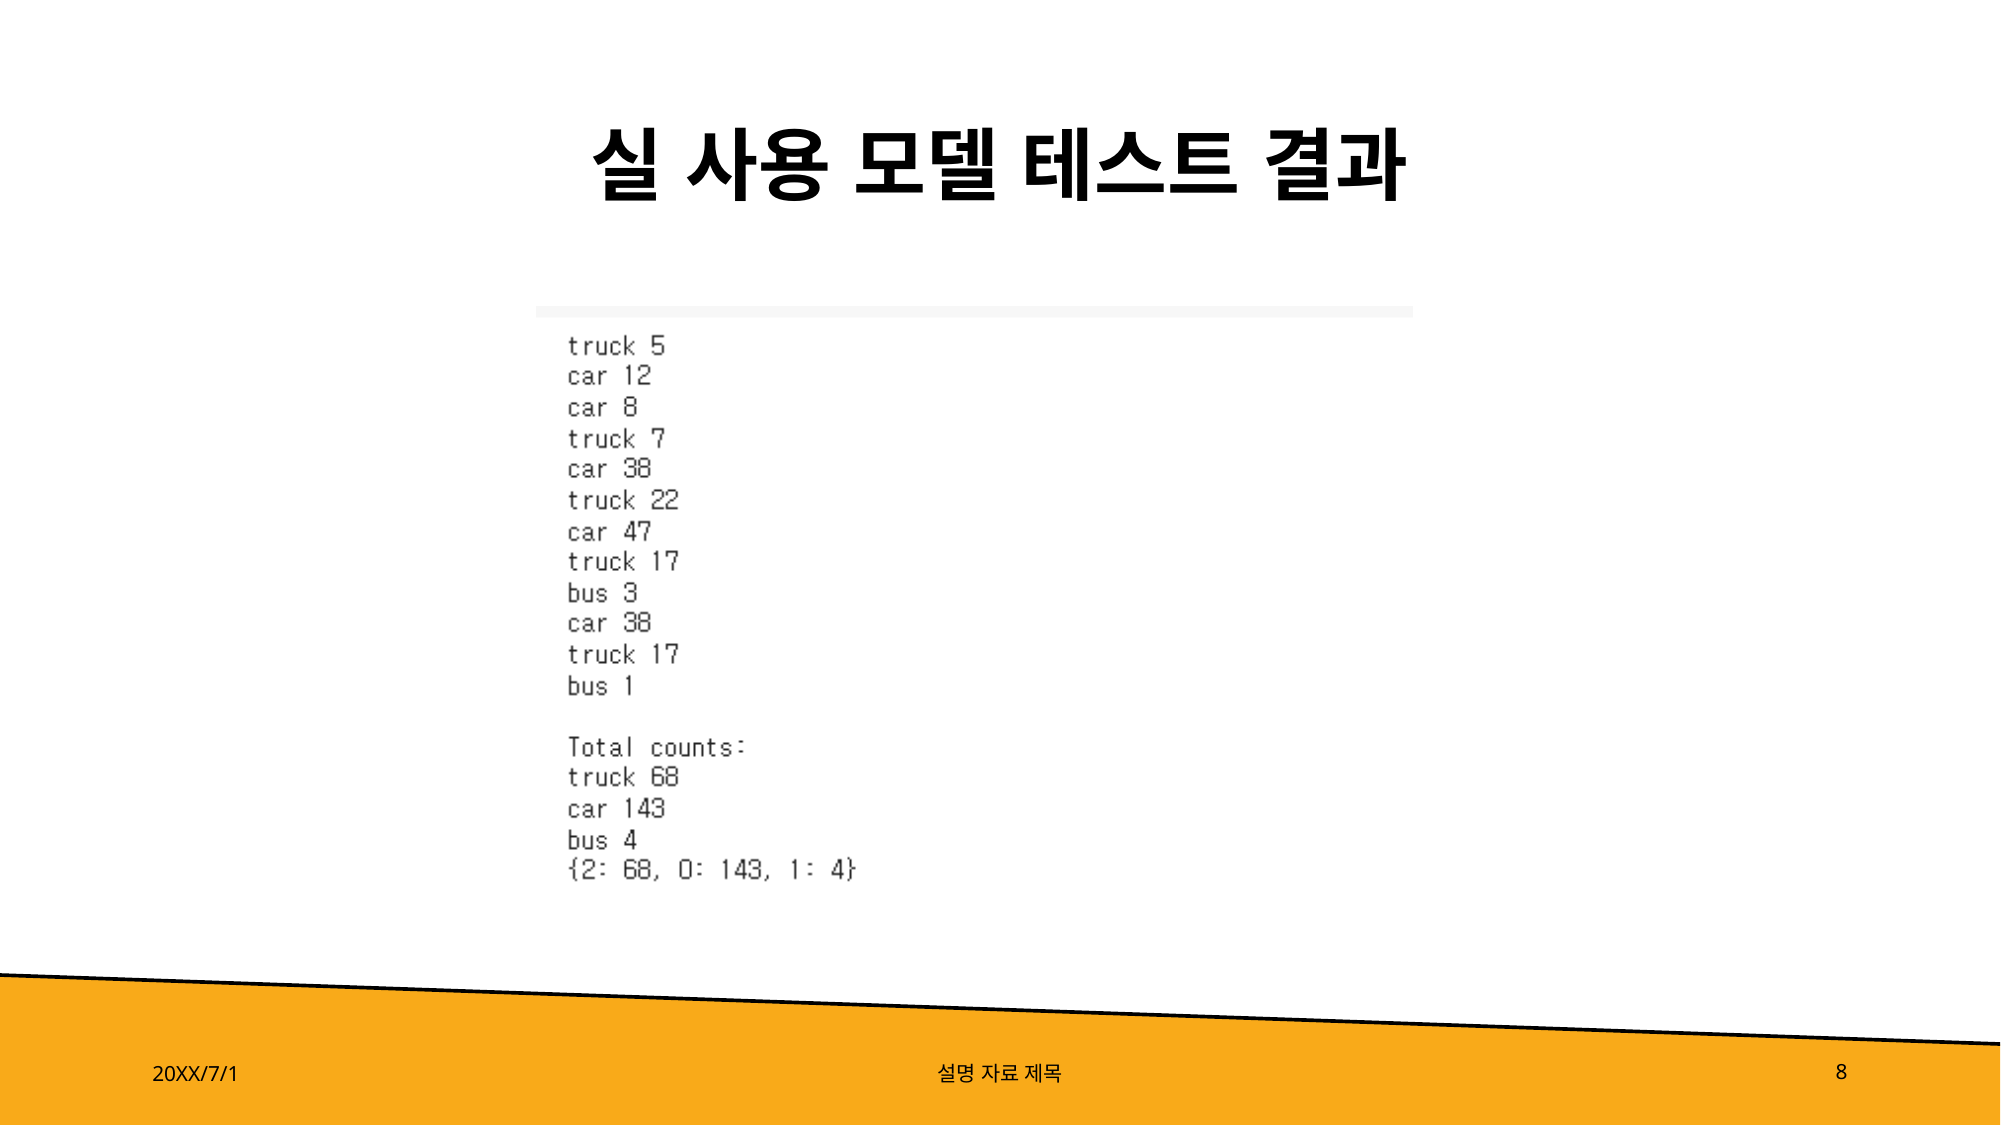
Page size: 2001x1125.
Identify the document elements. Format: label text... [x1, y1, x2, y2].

picture [536, 306, 1413, 921]
footer 설명 자료 제목 [662, 1042, 1338, 1103]
slide_number 20XX/7/1 [137, 1042, 588, 1103]
slide_number 8 [1412, 1042, 1863, 1103]
title 실 사용 모델 테스트 결과 [137, 59, 1863, 278]
